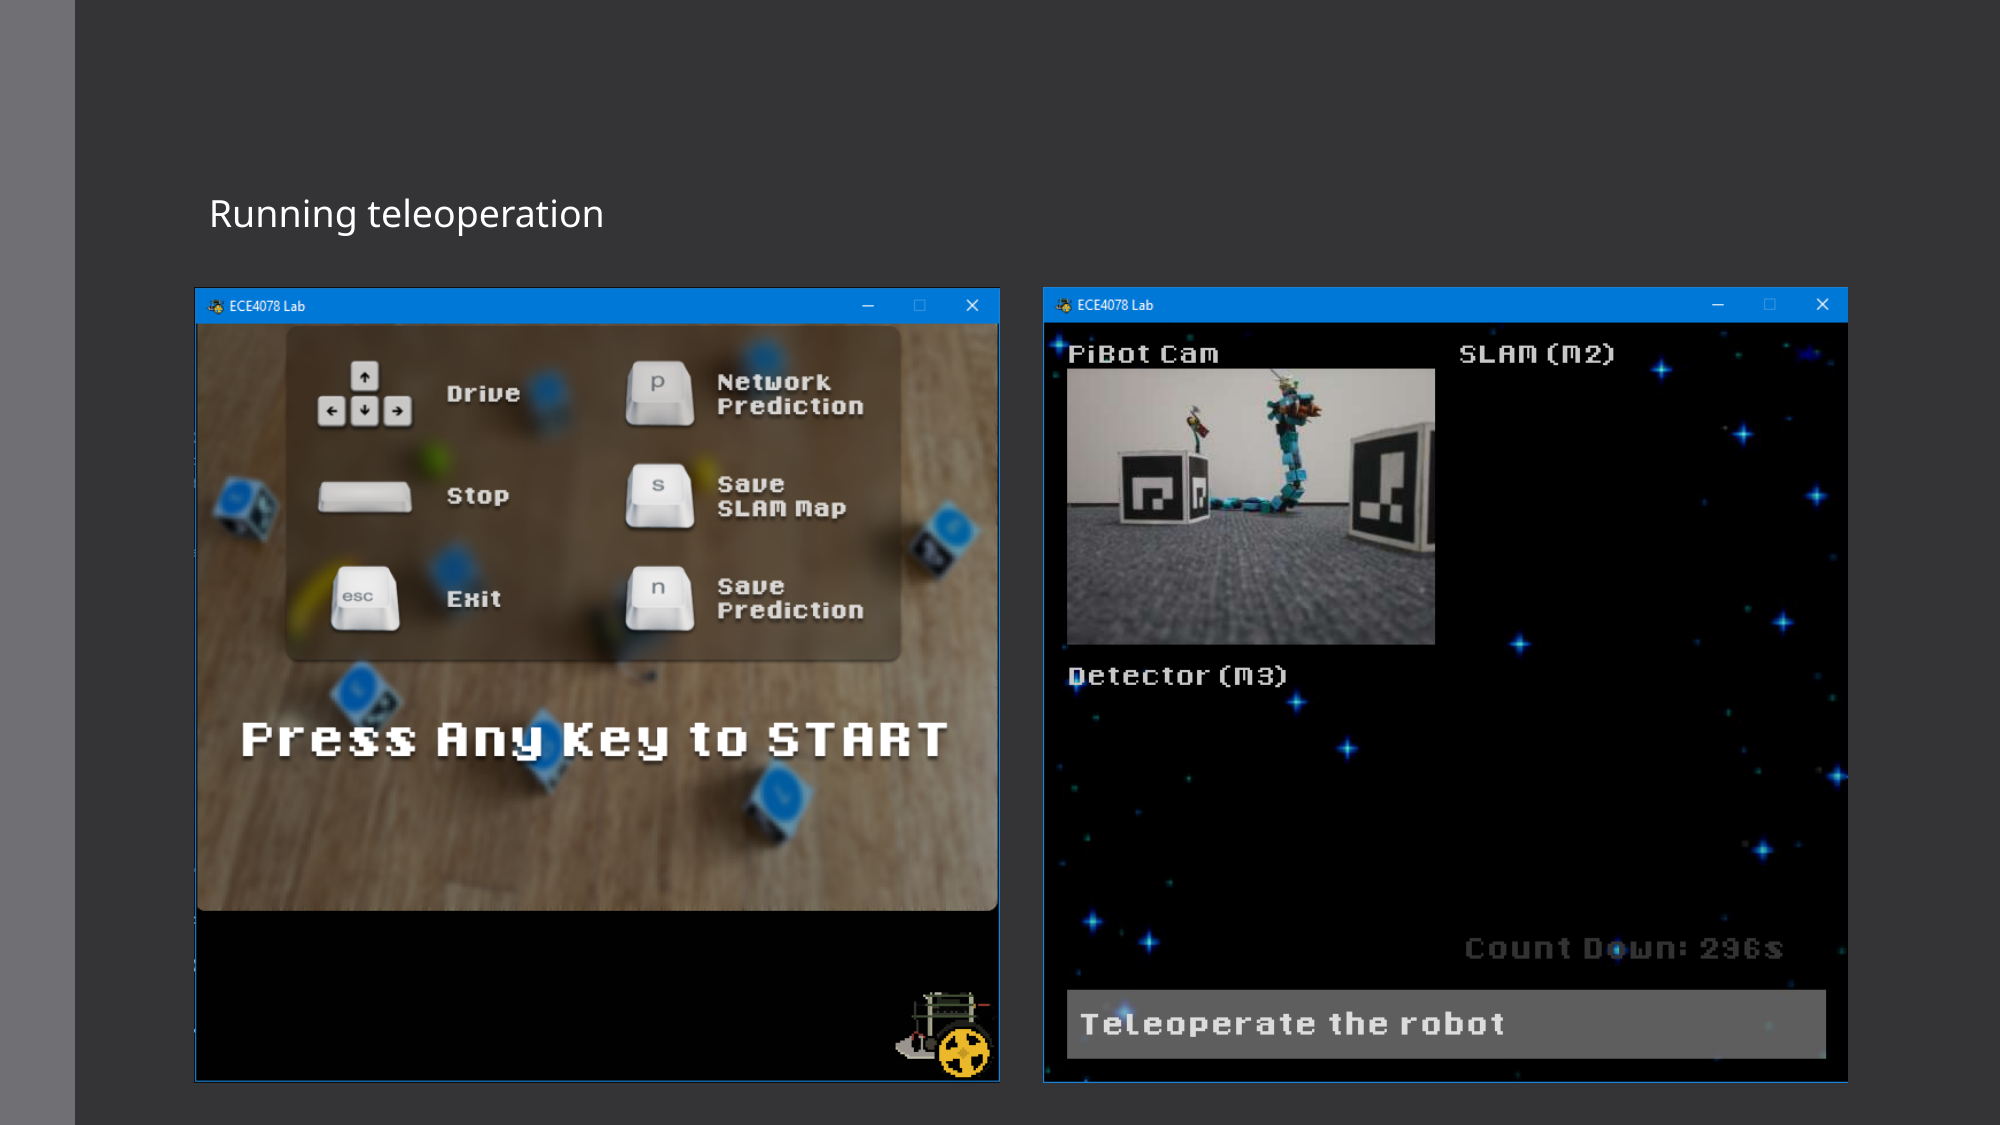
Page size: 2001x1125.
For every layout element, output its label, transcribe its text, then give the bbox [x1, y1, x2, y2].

text_box Running teleoperation [194, 182, 1848, 288]
picture [1042, 286, 1848, 1083]
picture [193, 286, 1001, 1083]
